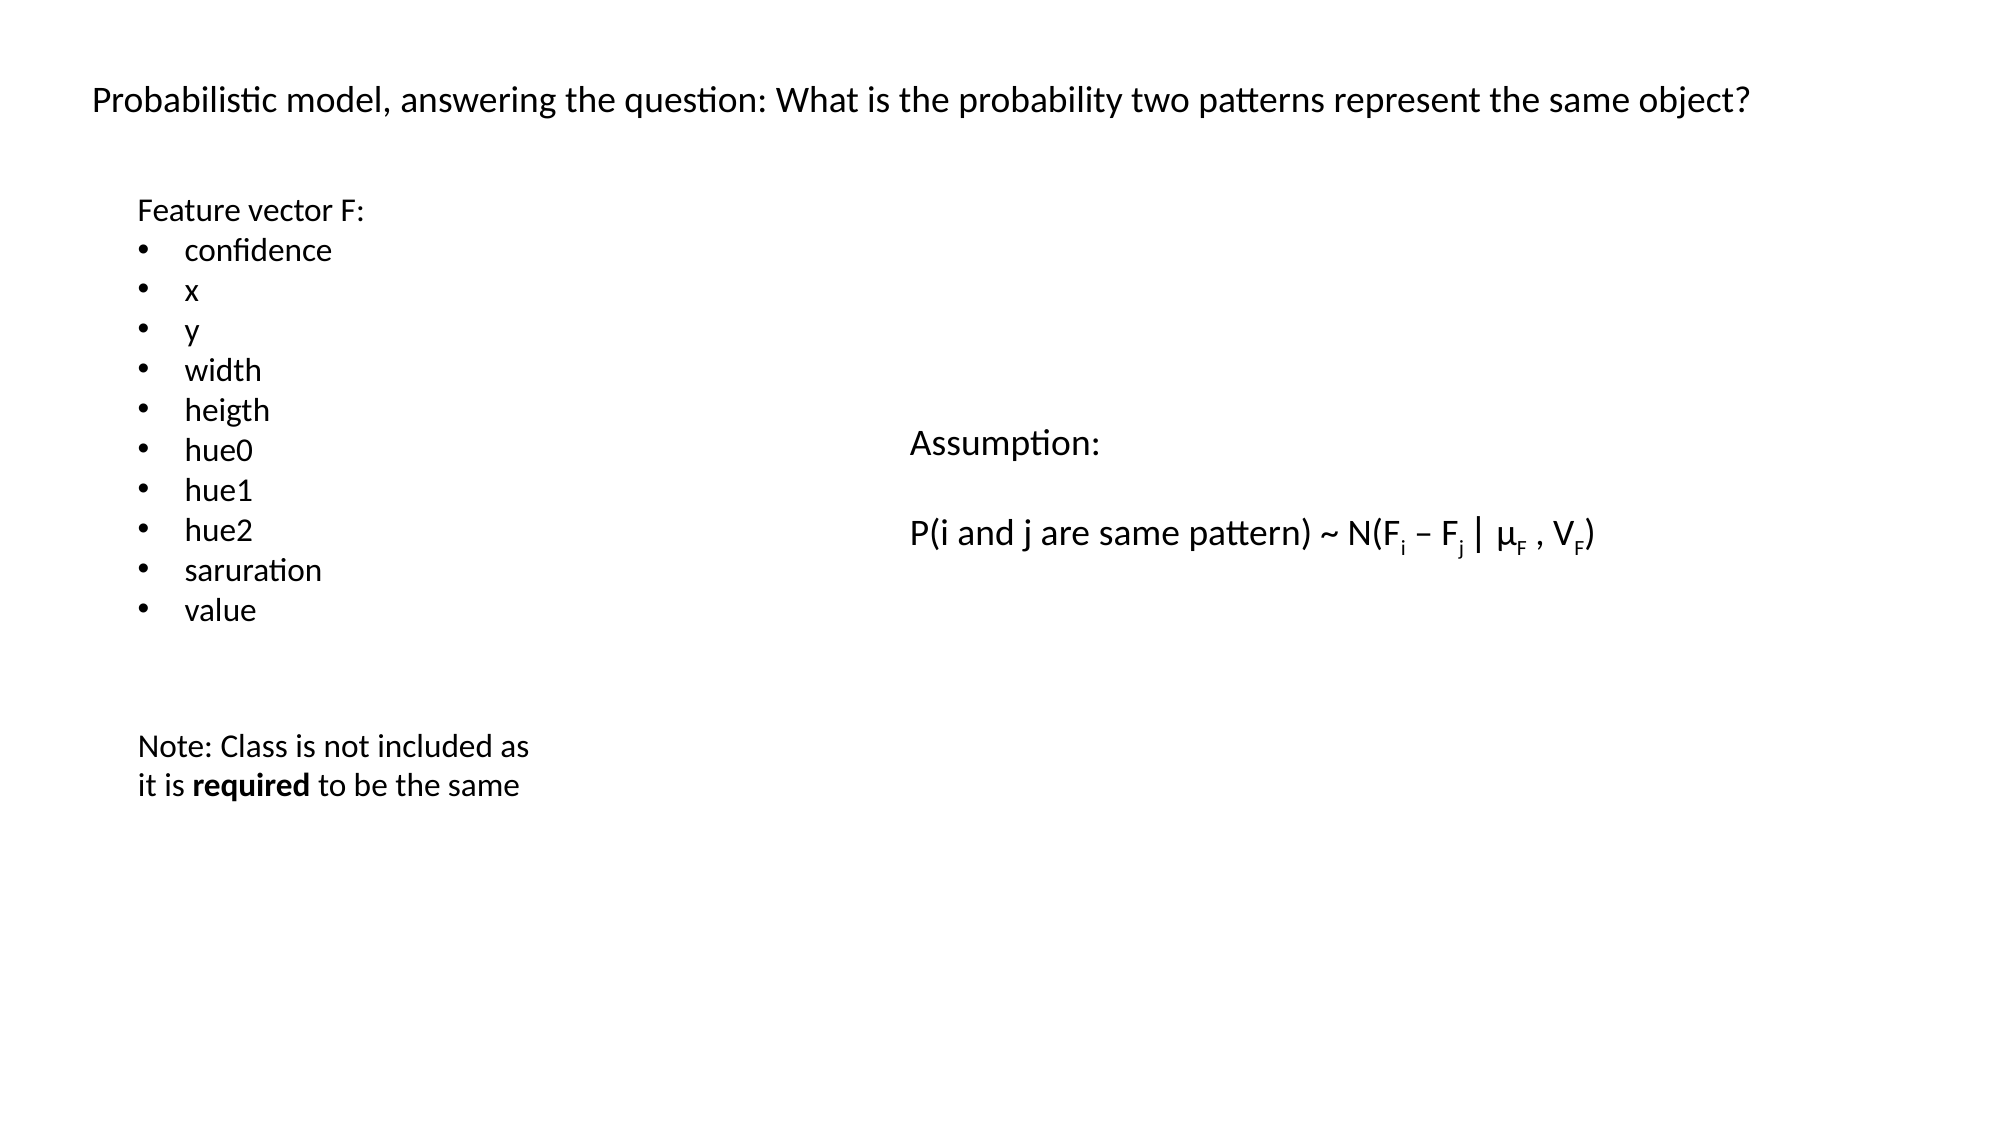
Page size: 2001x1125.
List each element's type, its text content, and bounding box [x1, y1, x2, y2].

text_box Assumption: P(i and j are same pattern) ~ N(Fi – Fj ∣ μF , VF) [895, 410, 1641, 567]
text_box Probabilistic model, answering the question: What is the probability two patterns represent the same object? [77, 67, 1769, 127]
text_box Feature vector F: confidence x y width heigth hue0 hue1 hue2 saruration value [122, 181, 381, 636]
text_box Note: Class is not included as it is required to be the same [123, 716, 553, 811]
